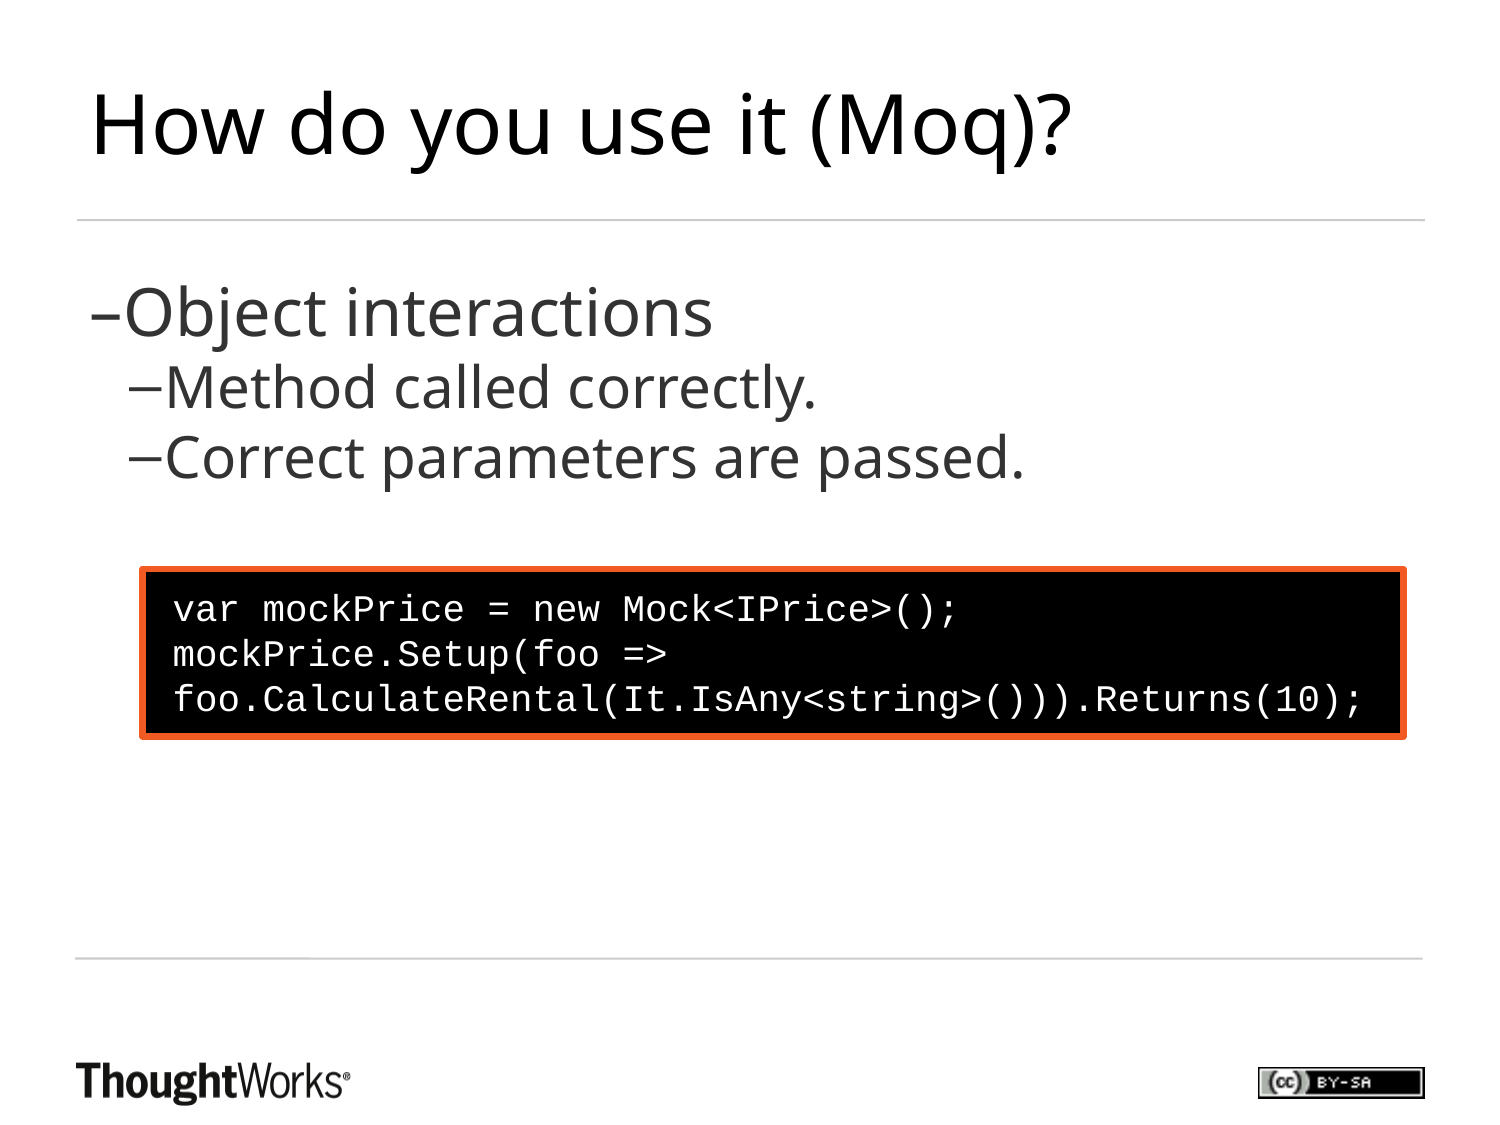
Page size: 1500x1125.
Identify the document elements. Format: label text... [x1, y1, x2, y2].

picture [1258, 1067, 1425, 1099]
text_box Object interactions Method called correctly. Correct parameters are passed. [75, 262, 1425, 948]
picture [75, 1062, 351, 1106]
text_box How do you use it (Moq)? [75, 45, 1425, 197]
text_box var mockPrice = new Mock<IPrice>(); mockPrice.Setup(foo => foo.CalculateRental(It.IsAny<string>())).Returns(10); [142, 568, 1404, 737]
